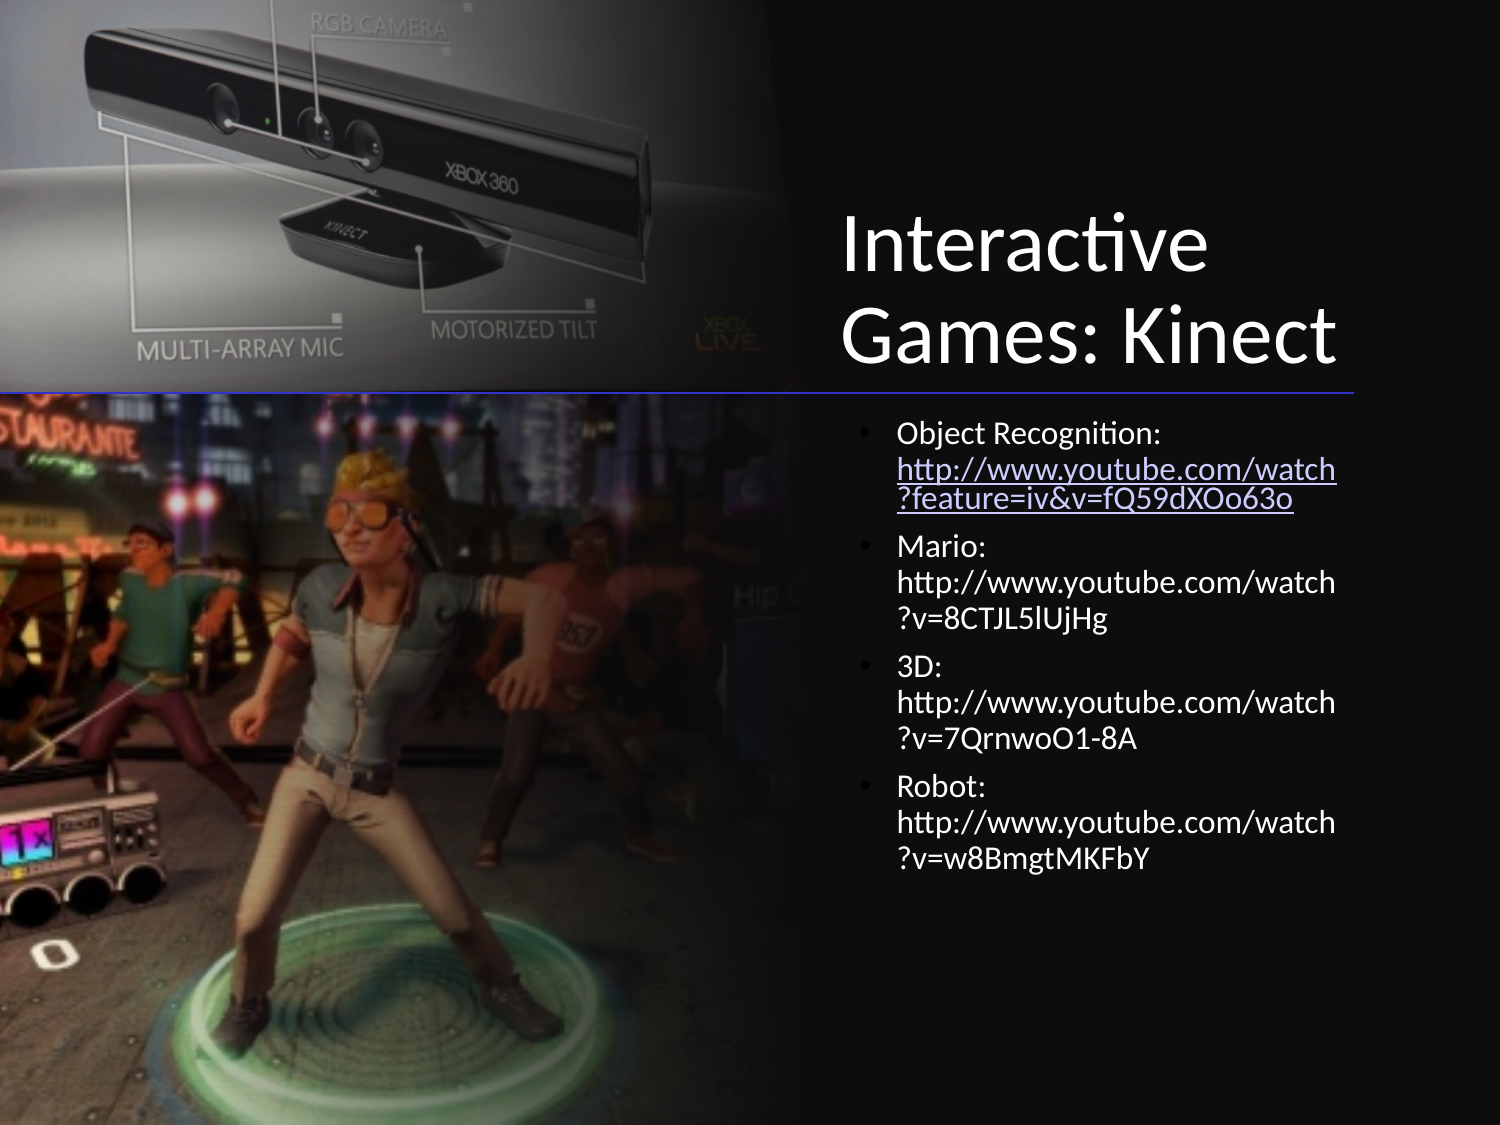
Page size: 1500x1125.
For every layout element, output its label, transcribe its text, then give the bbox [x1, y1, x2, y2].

picture [0, 0, 826, 393]
text_box [826, 0, 1500, 1125]
text_box Object Recognition: http://www.youtube.com/watch?feature=iv&v=fQ59dXOo63o Mario: http://www.youtube.com/watch?v=8CTJL5lUjHg 3D: http://www.youtube.com/watch?v=7QrnwoO1-8A Robot: http://www.youtube.com/watch?v=w8BmgtMKFbY [826, 408, 1354, 904]
picture [0, 394, 826, 1125]
text_box Interactive Games: Kinect [826, 149, 1354, 390]
